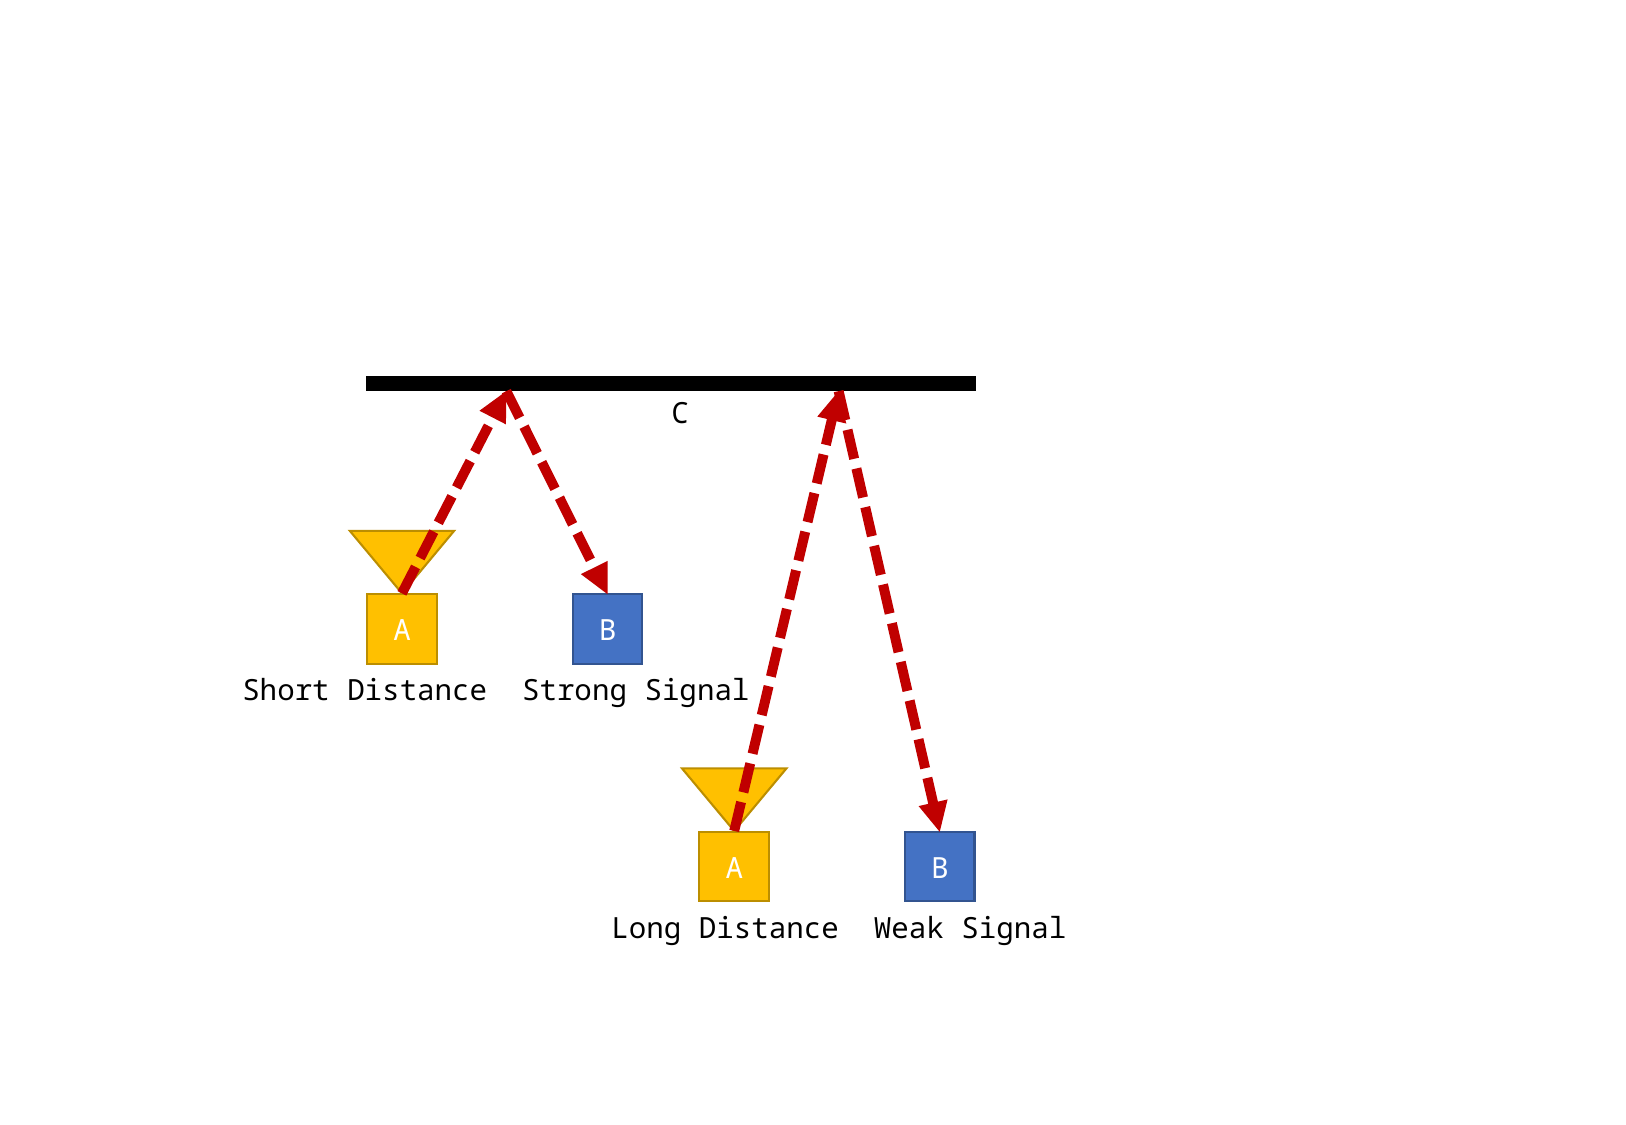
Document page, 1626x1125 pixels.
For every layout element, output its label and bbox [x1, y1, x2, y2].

text_box [232, 338, 1079, 953]
